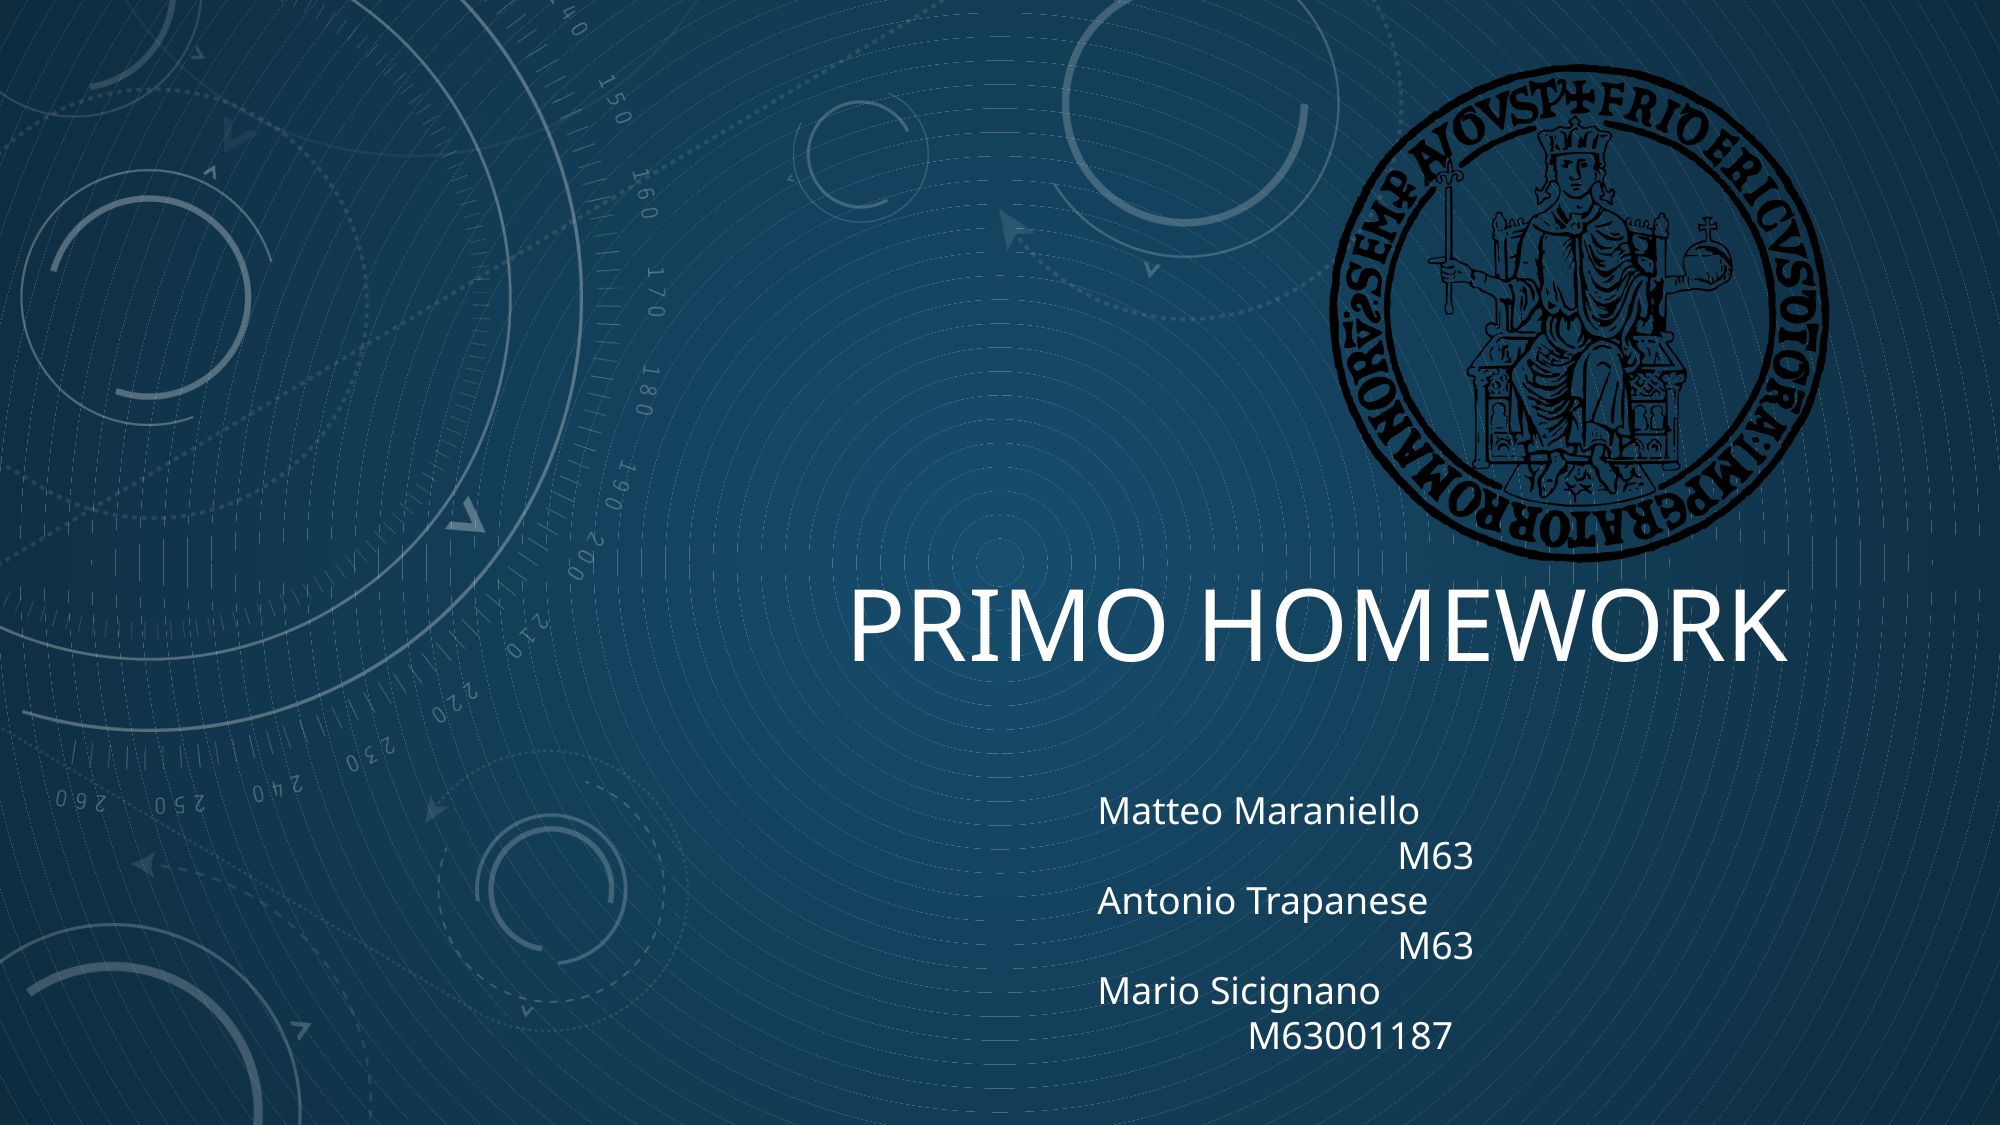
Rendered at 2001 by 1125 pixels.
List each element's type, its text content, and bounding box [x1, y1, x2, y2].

text_box Matteo Maraniello M63 Antonio Trapanese M63 Mario Sicignano M63001187 [1082, 779, 1831, 1065]
picture [0, 0, 2000, 1125]
title Primo Homework [406, 445, 1831, 689]
